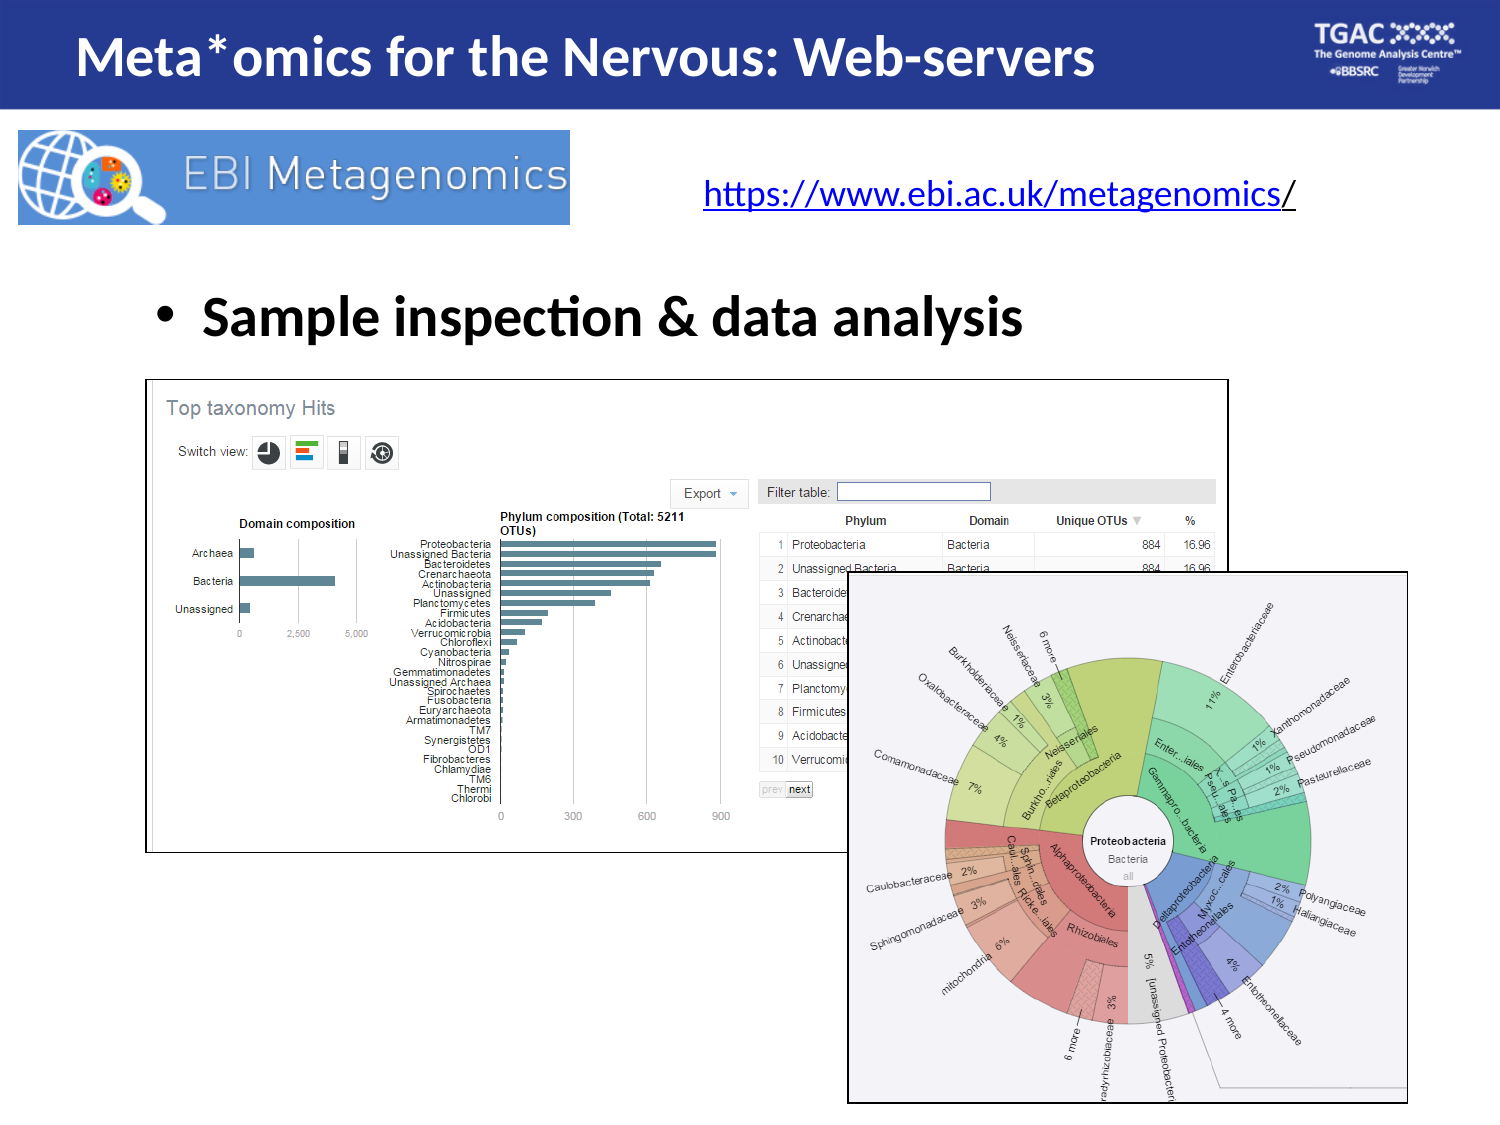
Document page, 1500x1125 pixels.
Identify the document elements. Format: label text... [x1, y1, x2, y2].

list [17, 130, 570, 225]
text_box Meta*omics for the Nervous: Web-servers [60, 10, 1266, 119]
picture [0, 0, 1500, 1125]
text_box Sample inspection & data analysis [65, 270, 1490, 381]
text_box https://www.ebi.ac.uk/metagenomics/ [613, 161, 1495, 222]
